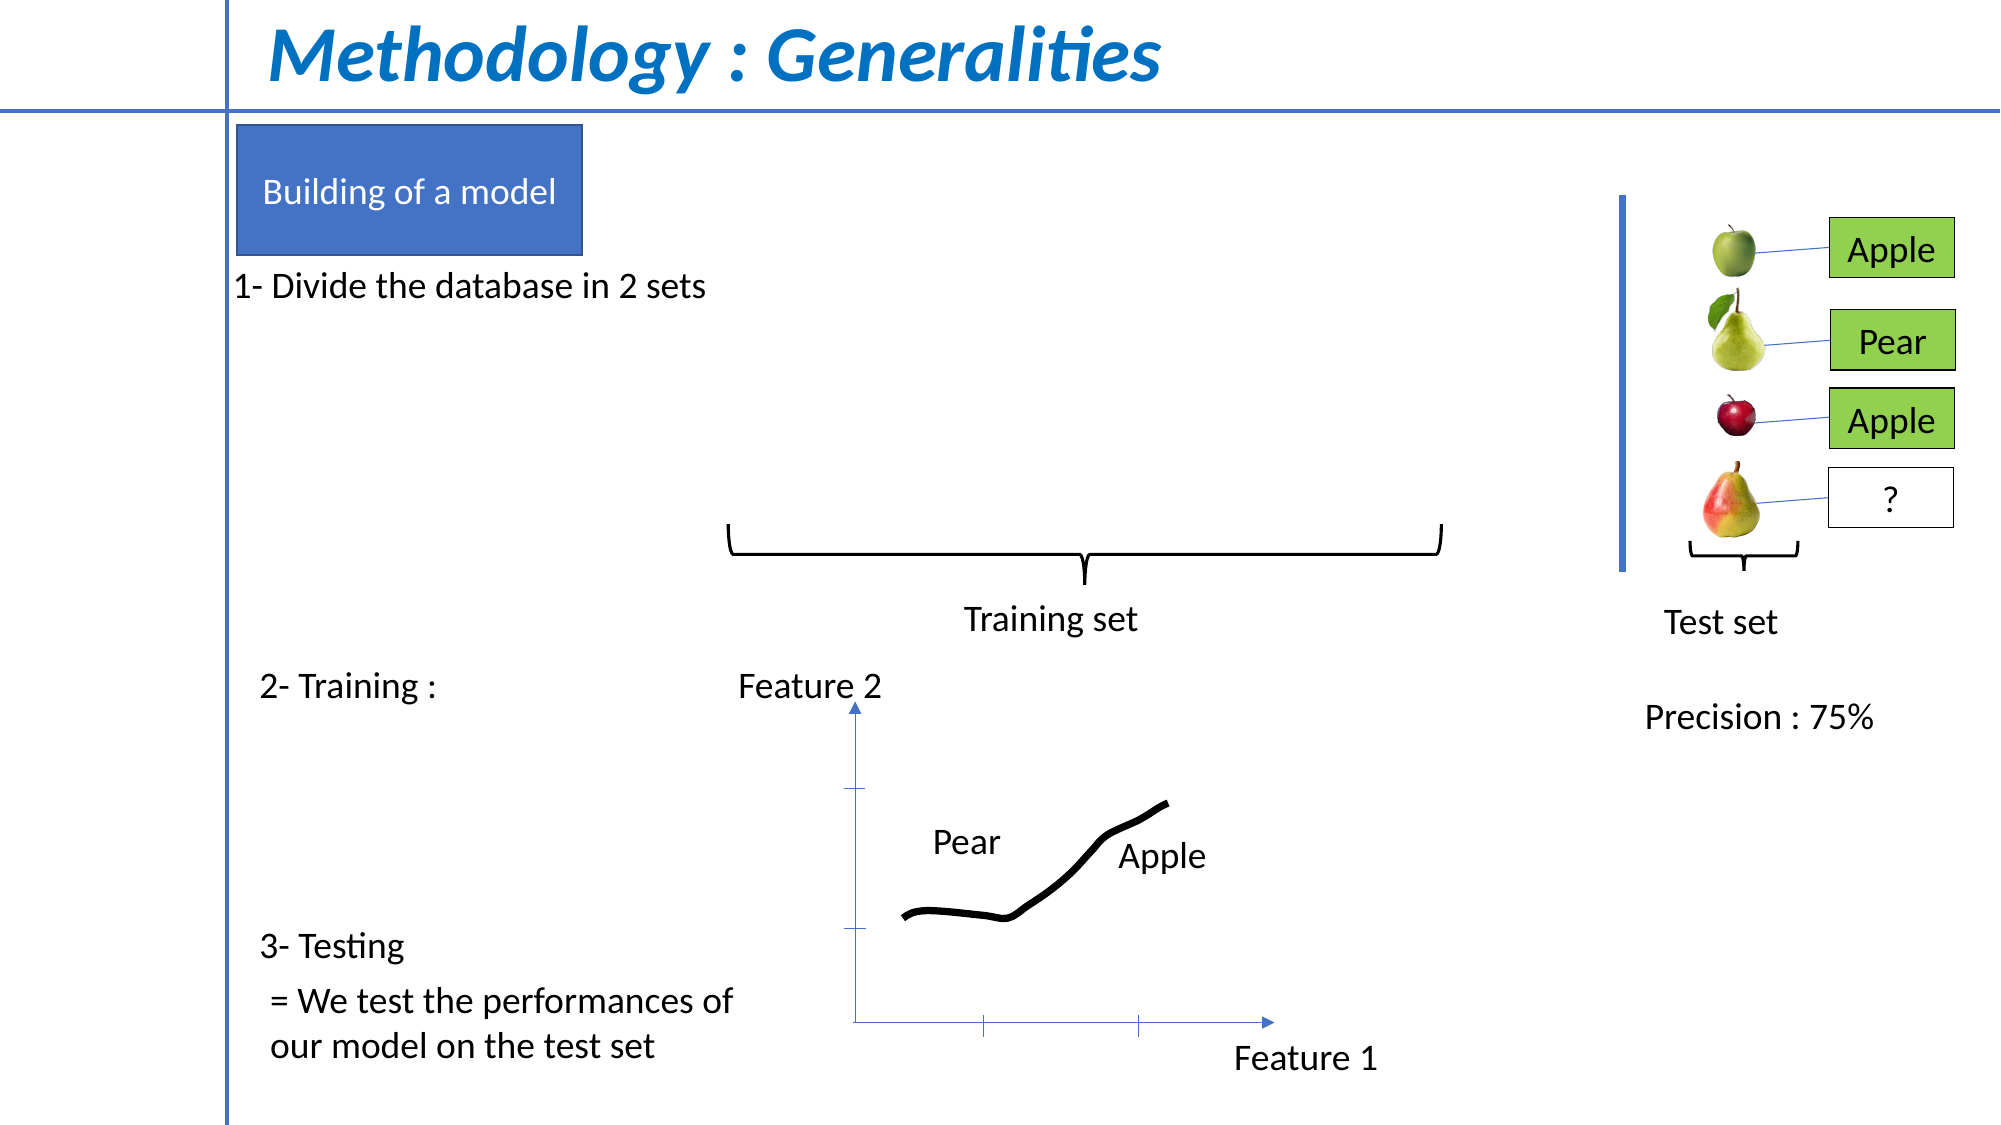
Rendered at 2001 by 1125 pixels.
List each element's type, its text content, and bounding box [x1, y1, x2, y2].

text_box Pear [1830, 309, 1956, 370]
text_box 1- Divide the database in 2 sets [217, 253, 781, 314]
text_box Building of a model [236, 124, 583, 253]
text_box Apple [1829, 388, 1955, 449]
text_box 3- Testing [244, 913, 662, 973]
text_box Apple [1103, 823, 1229, 884]
text_box Precision : 75% [1619, 684, 1900, 744]
text_box Training set [692, 586, 1410, 647]
text_box 2- Training : [244, 653, 663, 714]
text_box Apple [1829, 217, 1955, 278]
text_box [1689, 540, 1799, 571]
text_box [1782, 340, 1831, 347]
text_box [727, 524, 1442, 585]
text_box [1701, 458, 1954, 540]
text_box Test set [1550, 589, 1892, 650]
picture [1717, 394, 1756, 436]
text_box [1777, 247, 1830, 254]
picture [1689, 213, 1783, 371]
text_box = We test the performances of our model on the test set [255, 968, 782, 1074]
text_box Feature 2 [723, 653, 898, 714]
text_box [902, 831, 1103, 920]
text_box [1122, 802, 1169, 823]
list Methodology : Generalities [252, 5, 1876, 101]
text_box Pear [918, 809, 1029, 870]
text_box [1756, 417, 1830, 424]
text_box Feature 1 [1219, 1025, 1393, 1086]
